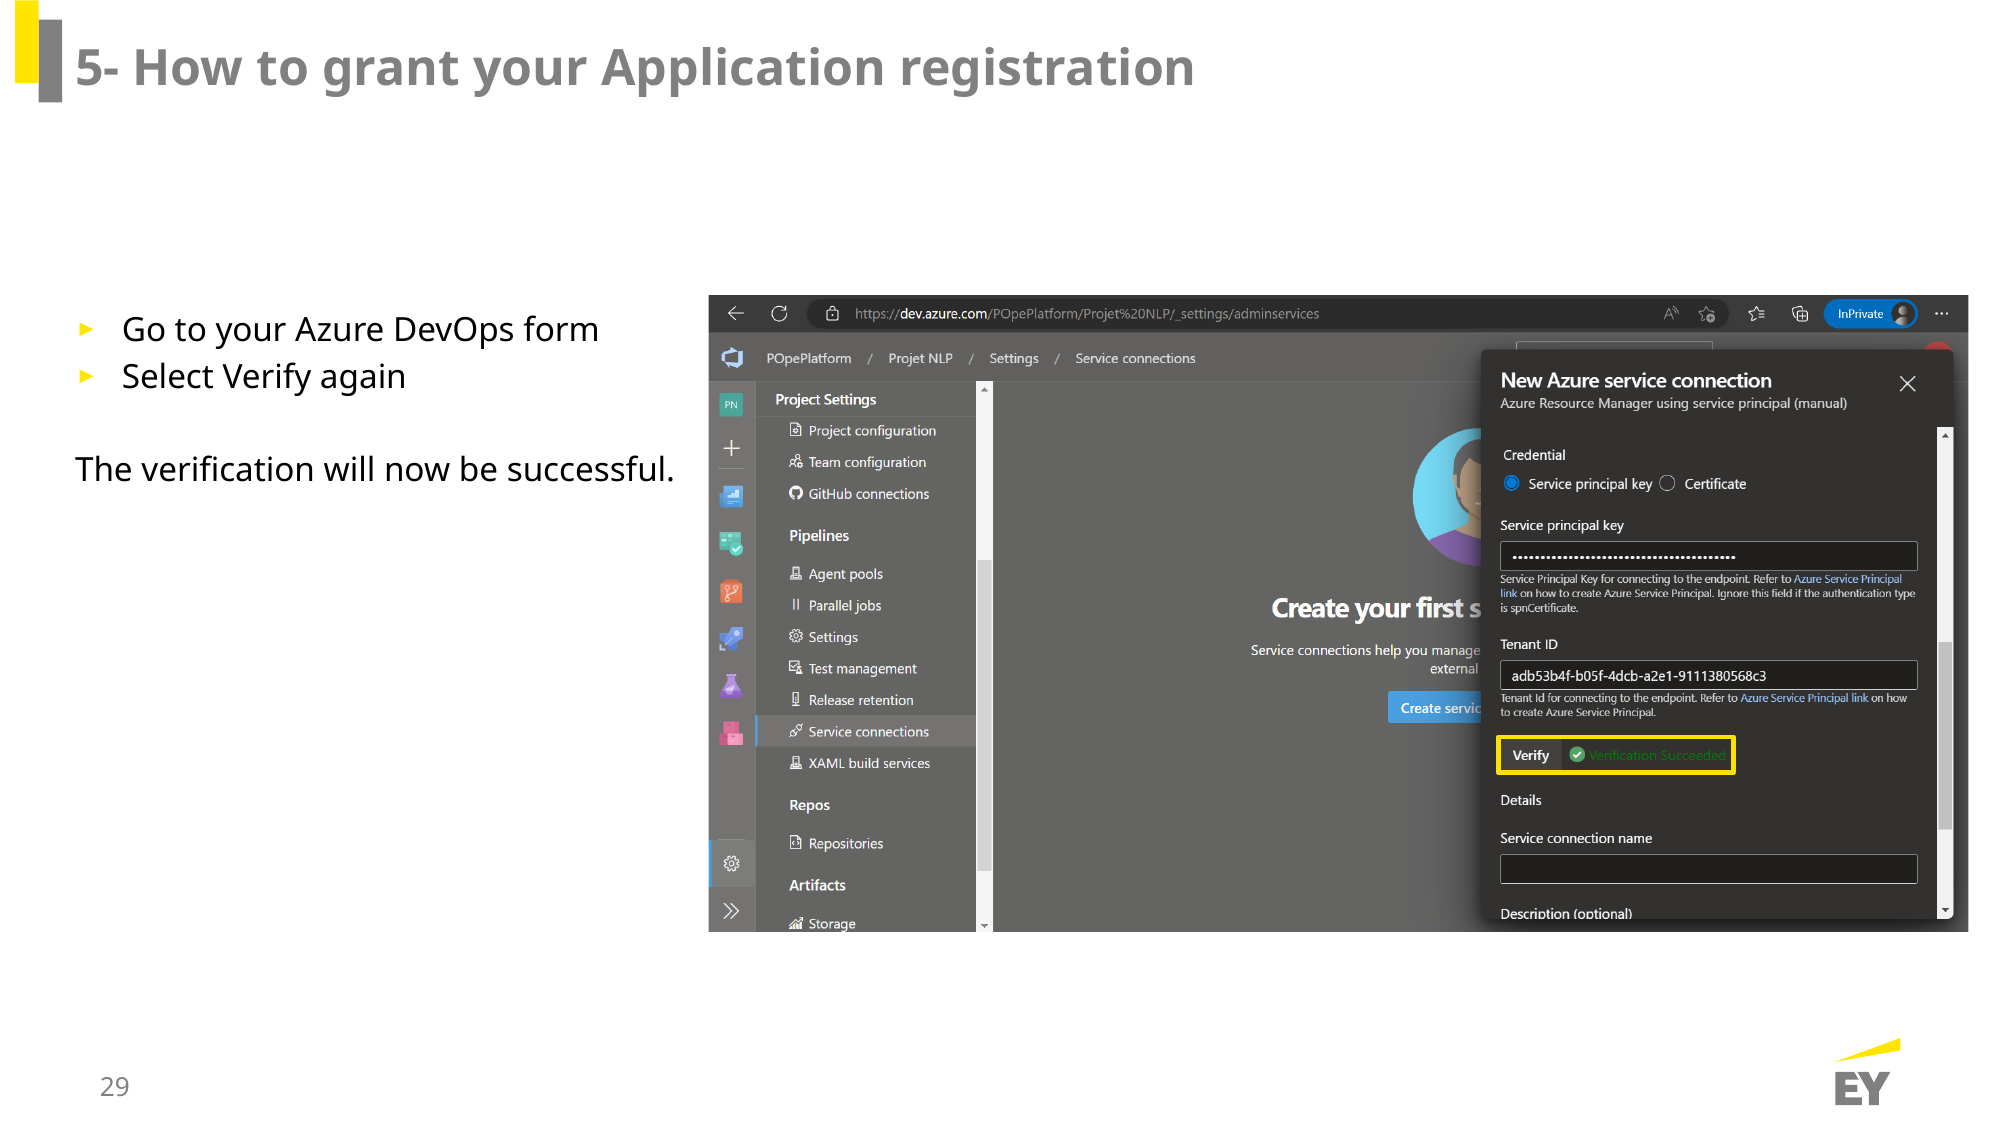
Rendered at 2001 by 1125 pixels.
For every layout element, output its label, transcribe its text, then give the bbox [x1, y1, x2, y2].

title 5- How to grant your Application registration [75, 45, 1933, 103]
text_box [37, 18, 64, 104]
picture [708, 294, 1969, 932]
text_box [13, 0, 41, 85]
text_box Go to your Azure DevOps form Select Verify again The verification will now be successful. [74, 308, 683, 488]
